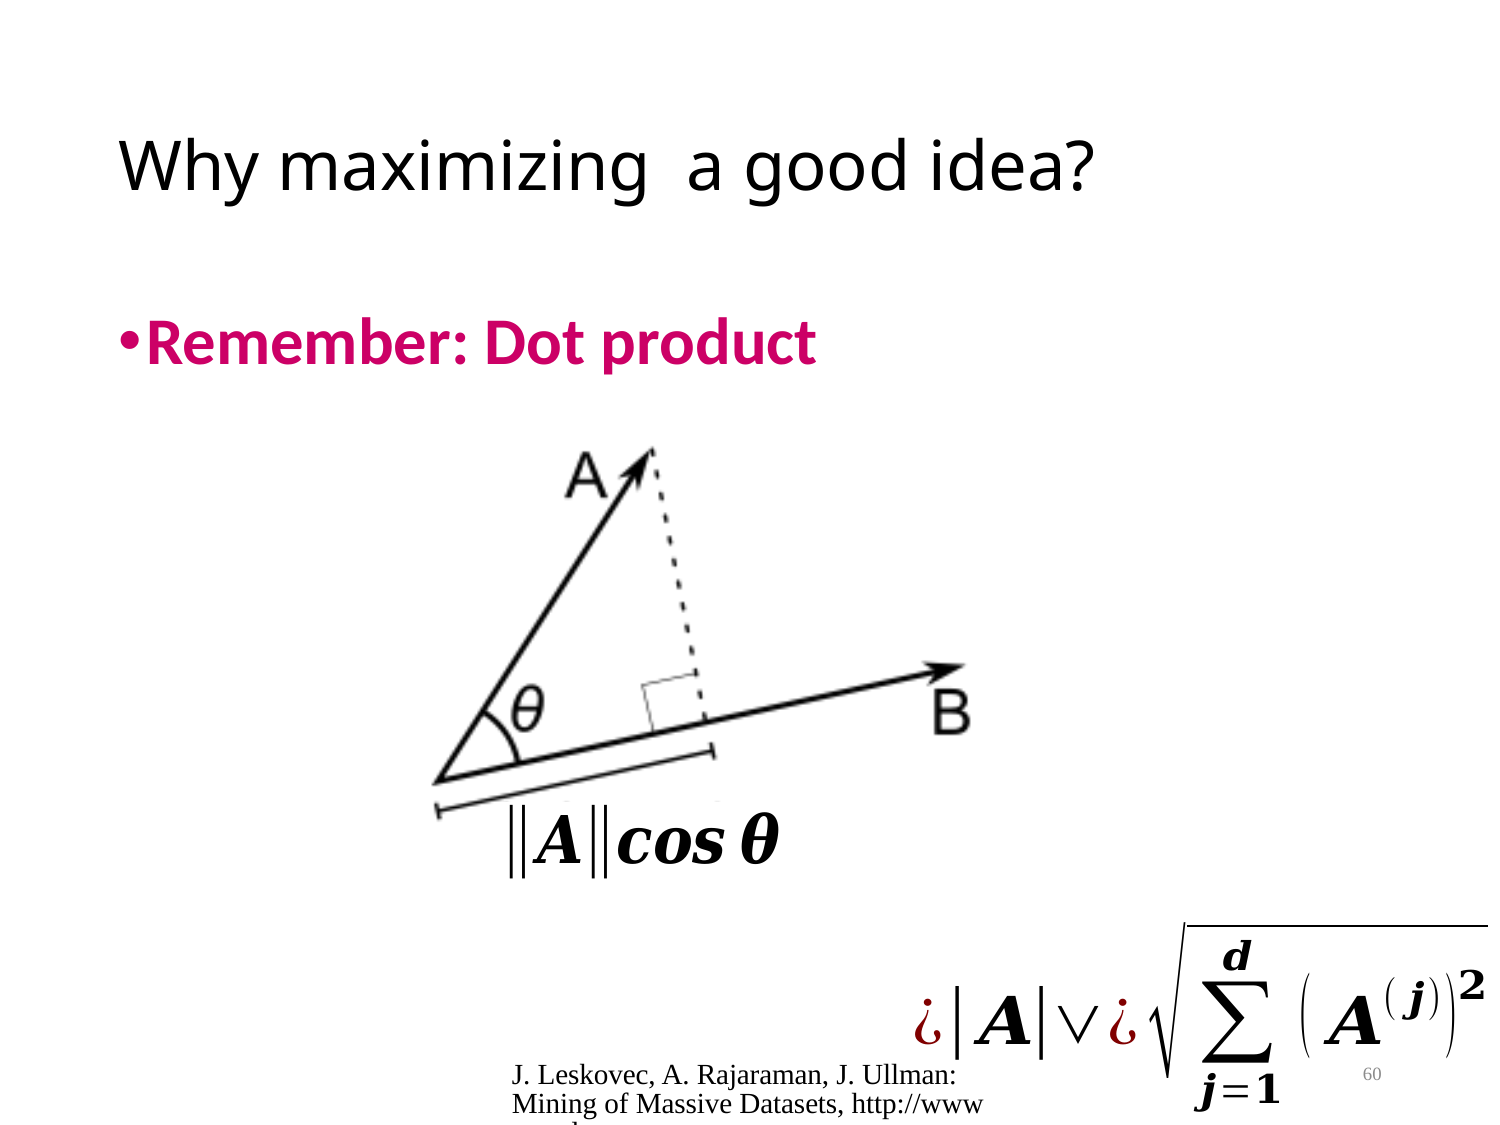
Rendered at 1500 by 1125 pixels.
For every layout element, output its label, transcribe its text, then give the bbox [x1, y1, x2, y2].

footer J. Leskovec, A. Rajaraman, J. Ullman: Mining of Massive Datasets, http://www.mmds.org [496, 1042, 1004, 1103]
slide_number 60 [1059, 1042, 1397, 1103]
picture [424, 437, 986, 886]
